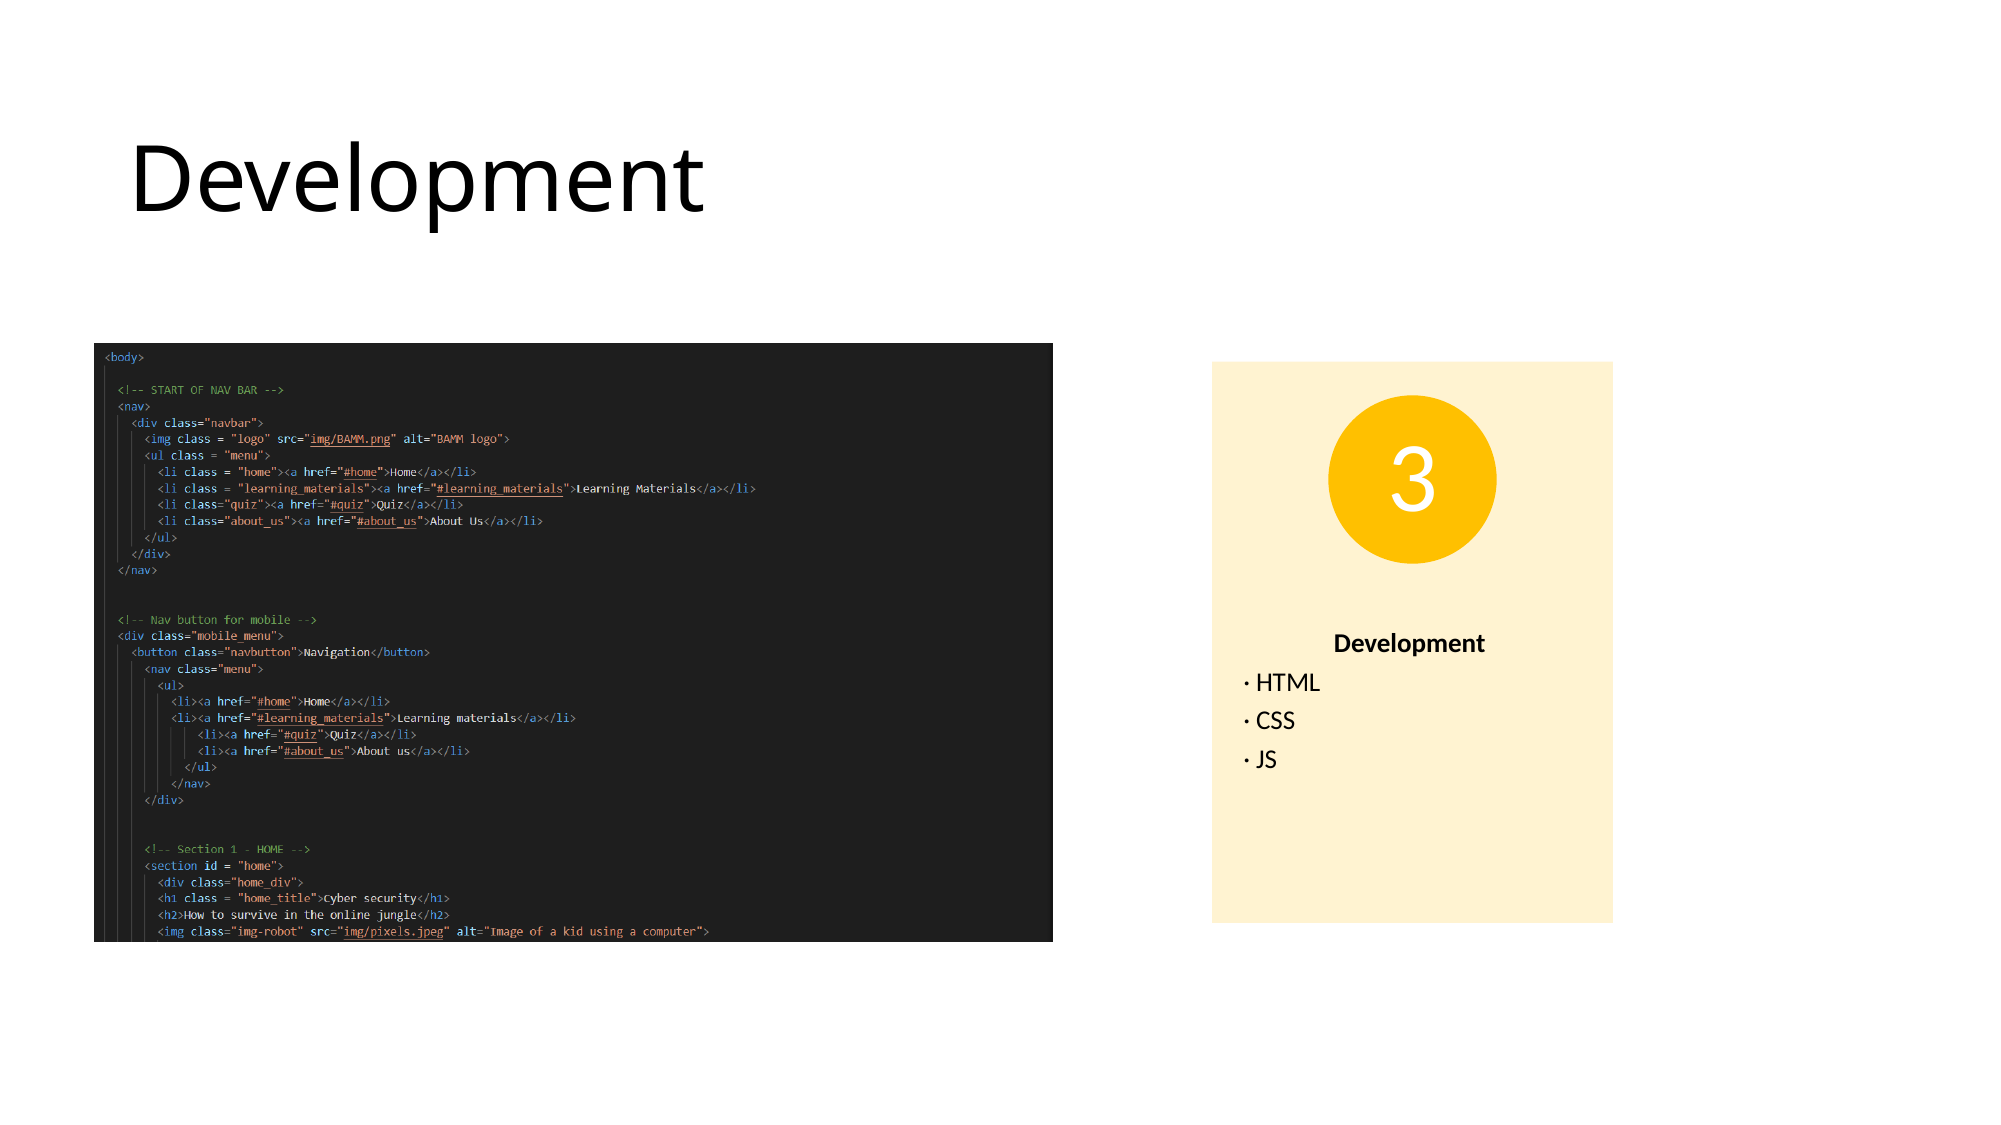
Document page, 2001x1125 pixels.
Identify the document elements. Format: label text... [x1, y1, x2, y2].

picture [94, 343, 1053, 942]
title Development [113, 73, 1838, 291]
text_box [1212, 361, 1613, 923]
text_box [1328, 395, 1497, 564]
